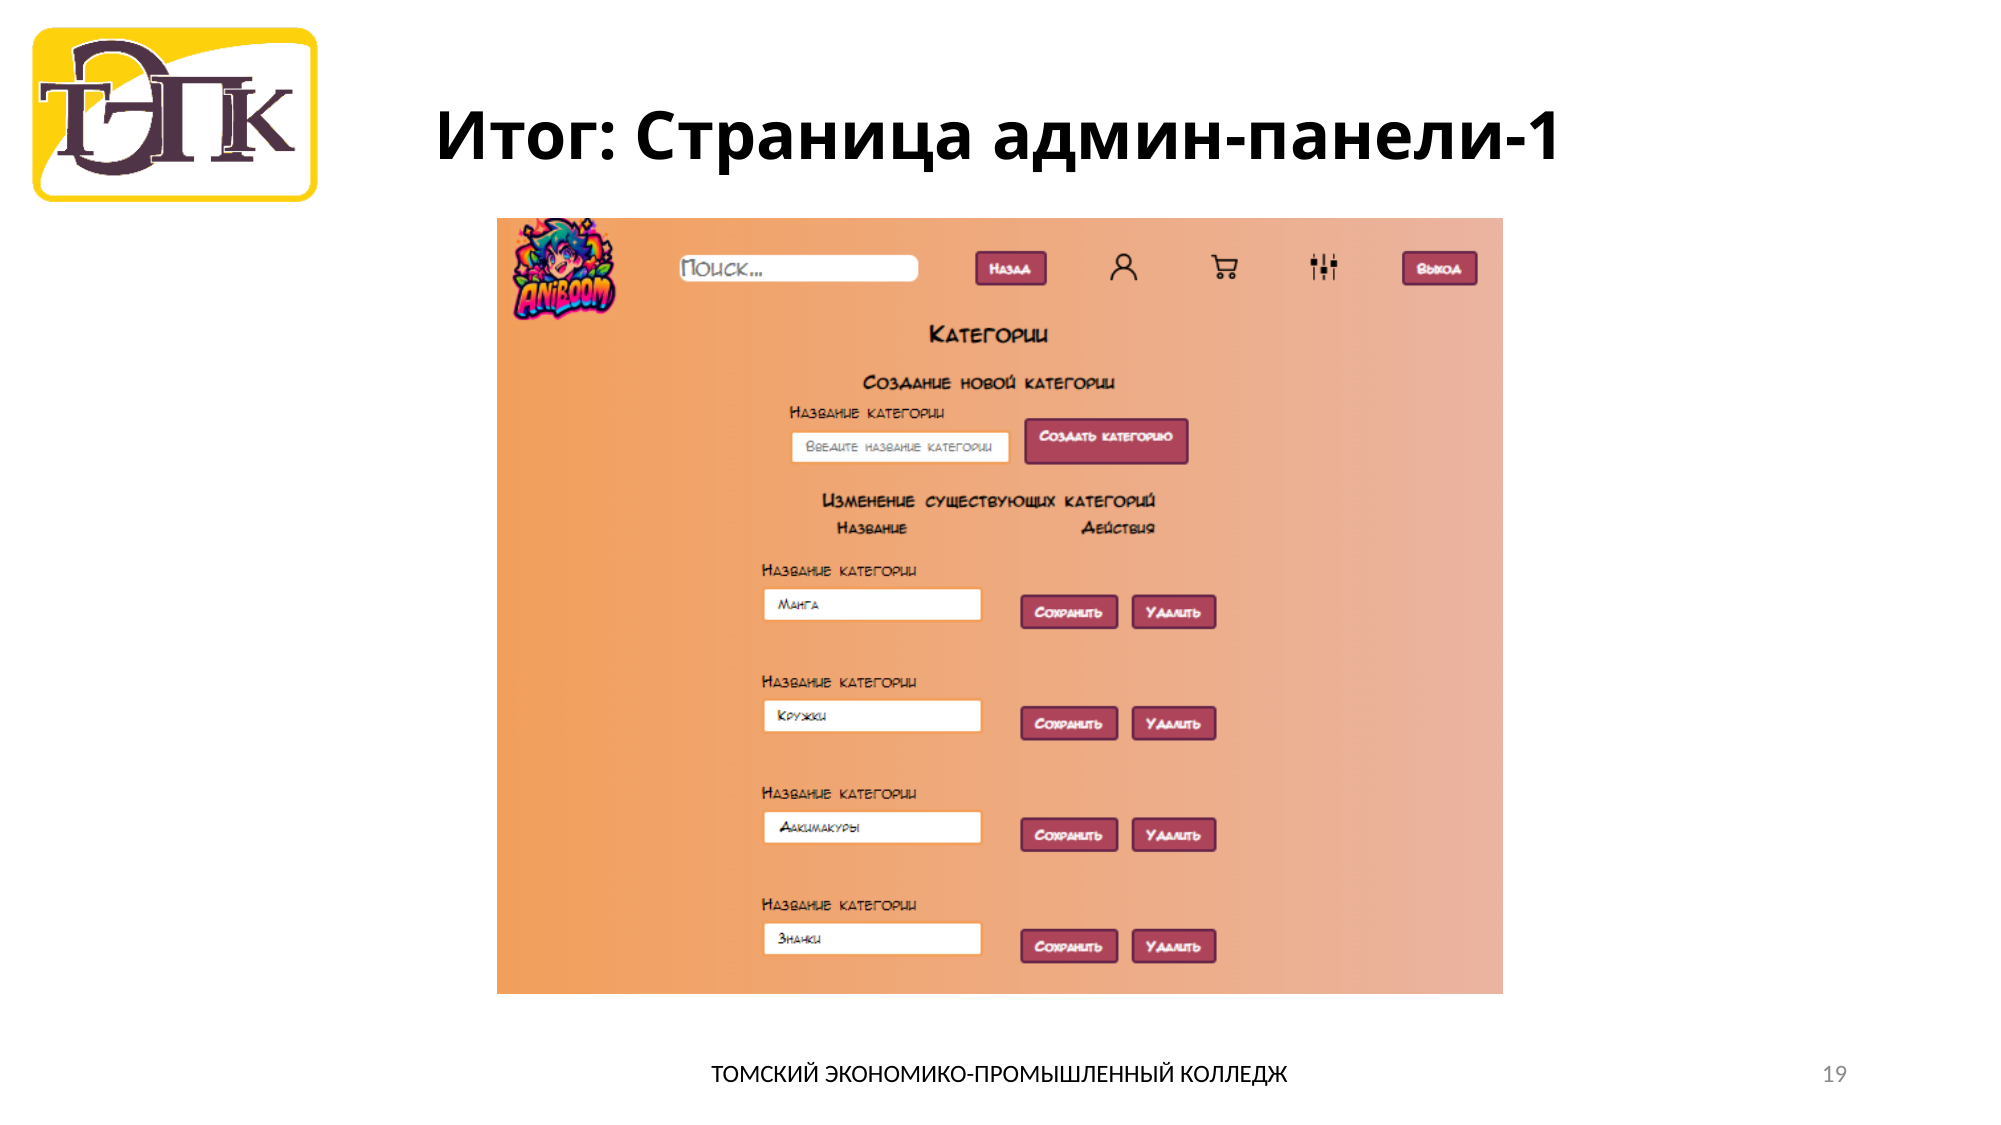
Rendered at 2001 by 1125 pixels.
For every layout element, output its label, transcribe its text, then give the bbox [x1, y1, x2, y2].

picture [28, 25, 321, 203]
picture [497, 218, 1503, 994]
footer ТОМСКИЙ ЭКОНОМИКО-ПРОМЫШЛЕННЫЙ КОЛЛЕДЖ [662, 1042, 1338, 1103]
title Итог: Страница админ-панели-1 [0, 34, 2000, 243]
slide_number 19 [1412, 1042, 1863, 1103]
